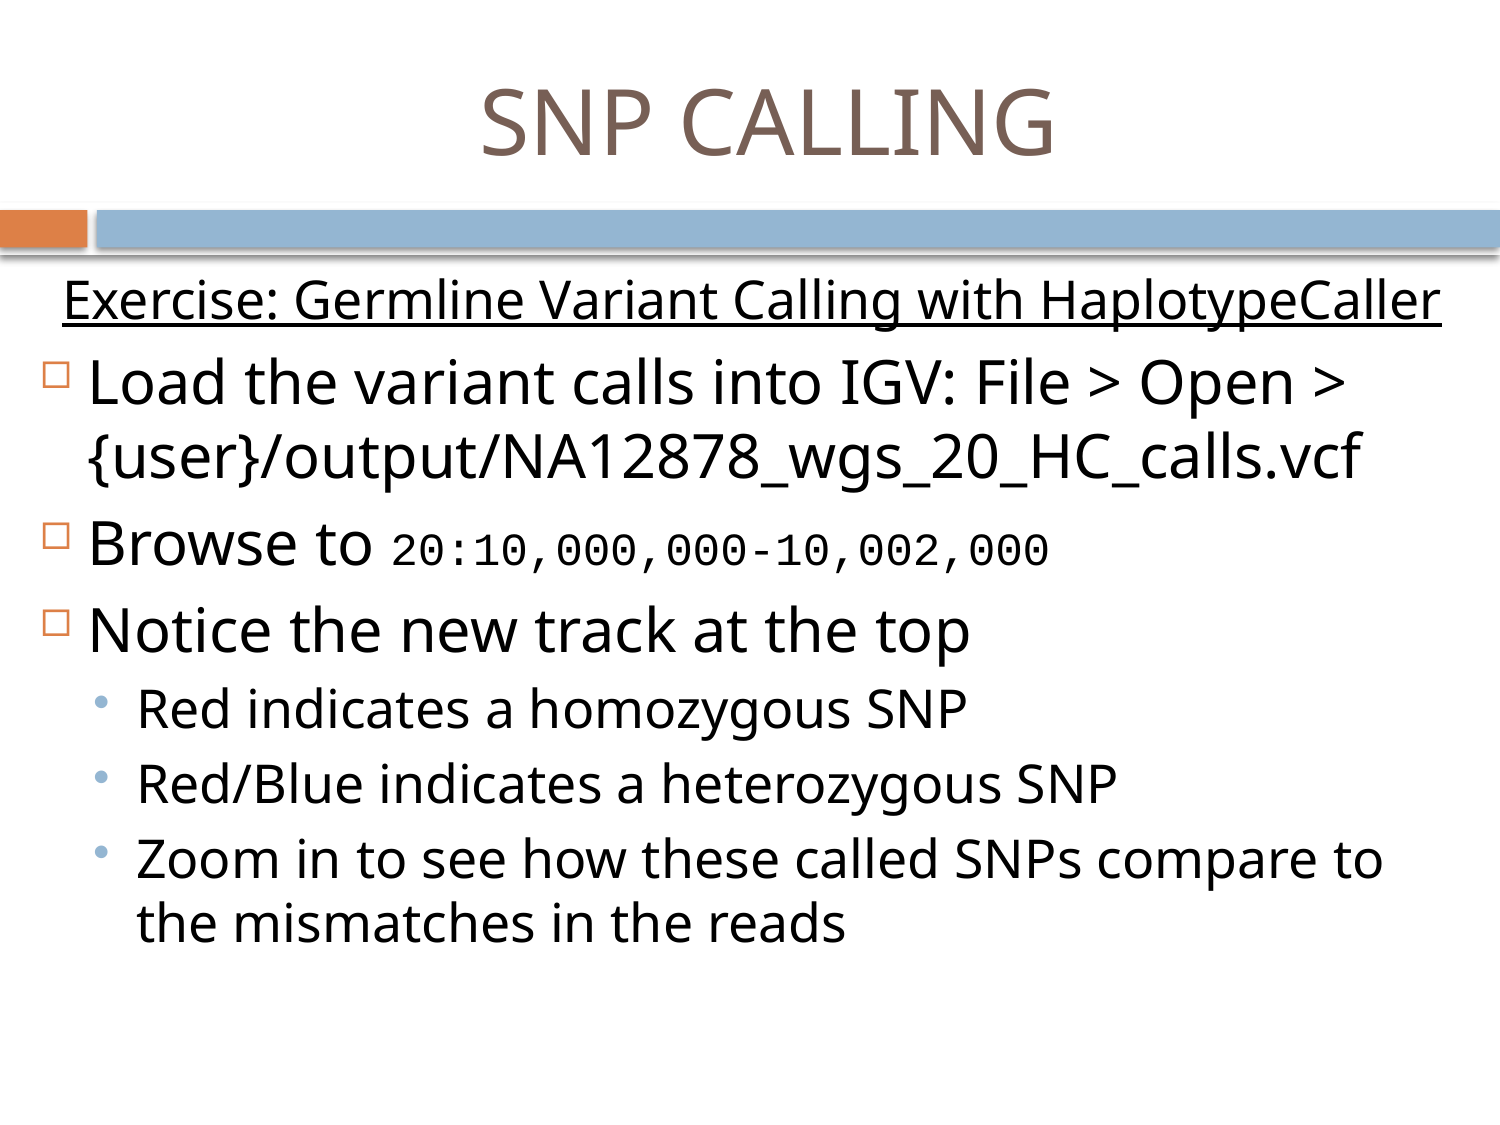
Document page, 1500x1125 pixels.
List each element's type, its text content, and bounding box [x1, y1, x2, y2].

list Exercise: Germline Variant Calling with HaplotypeCaller Load the variant calls into IGV: File > Open > {user}/output/NA12878_wgs_20_HC_calls.vcf Browse to 20:10,000,000-10,002,000 Notice the new track at the top Red indicates a homozygous SNP Red/Blue indicates a heterozygous SNP Zoom in to see how these called SNPs compare to the mismatches in the reads [24, 258, 1480, 1105]
title SNP CALLING [100, 37, 1438, 200]
